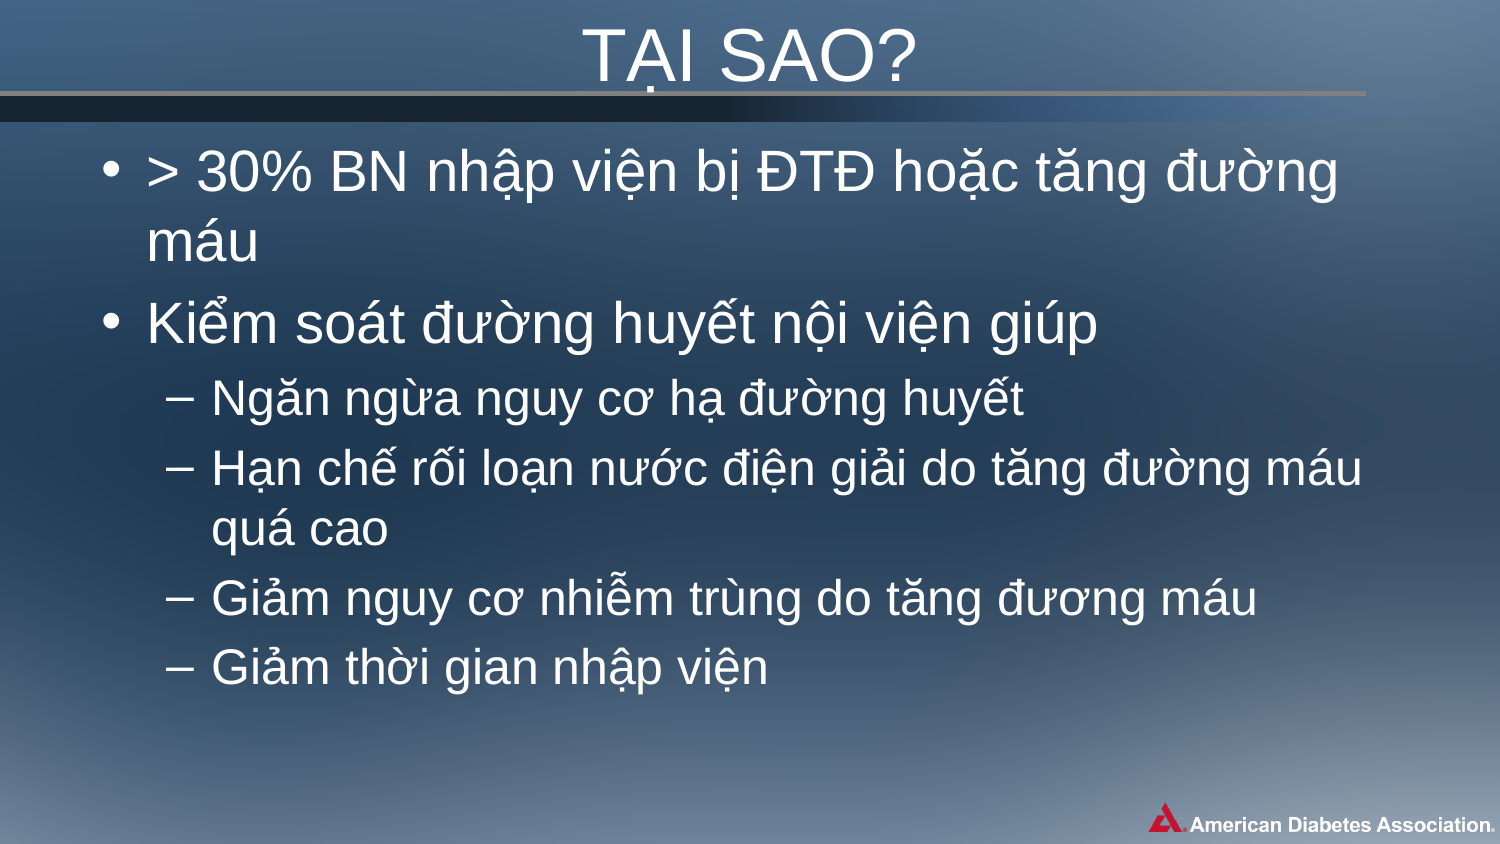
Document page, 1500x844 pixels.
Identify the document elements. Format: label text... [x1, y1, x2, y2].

title TẠI SAO? [0, 0, 1500, 122]
list > 30% BN nhập viện bị ĐTĐ hoặc tăng đường máu Kiểm soát đường huyết nội viện giúp Ngăn ngừa nguy cơ hạ đường huyết Hạn chế rối loạn nước điện giải do tăng đường máu quá cao Giảm nguy cơ nhiễm trùng do tăng đương máu Giảm thời gian nhập viện [75, 126, 1425, 755]
picture [0, 122, 1500, 844]
